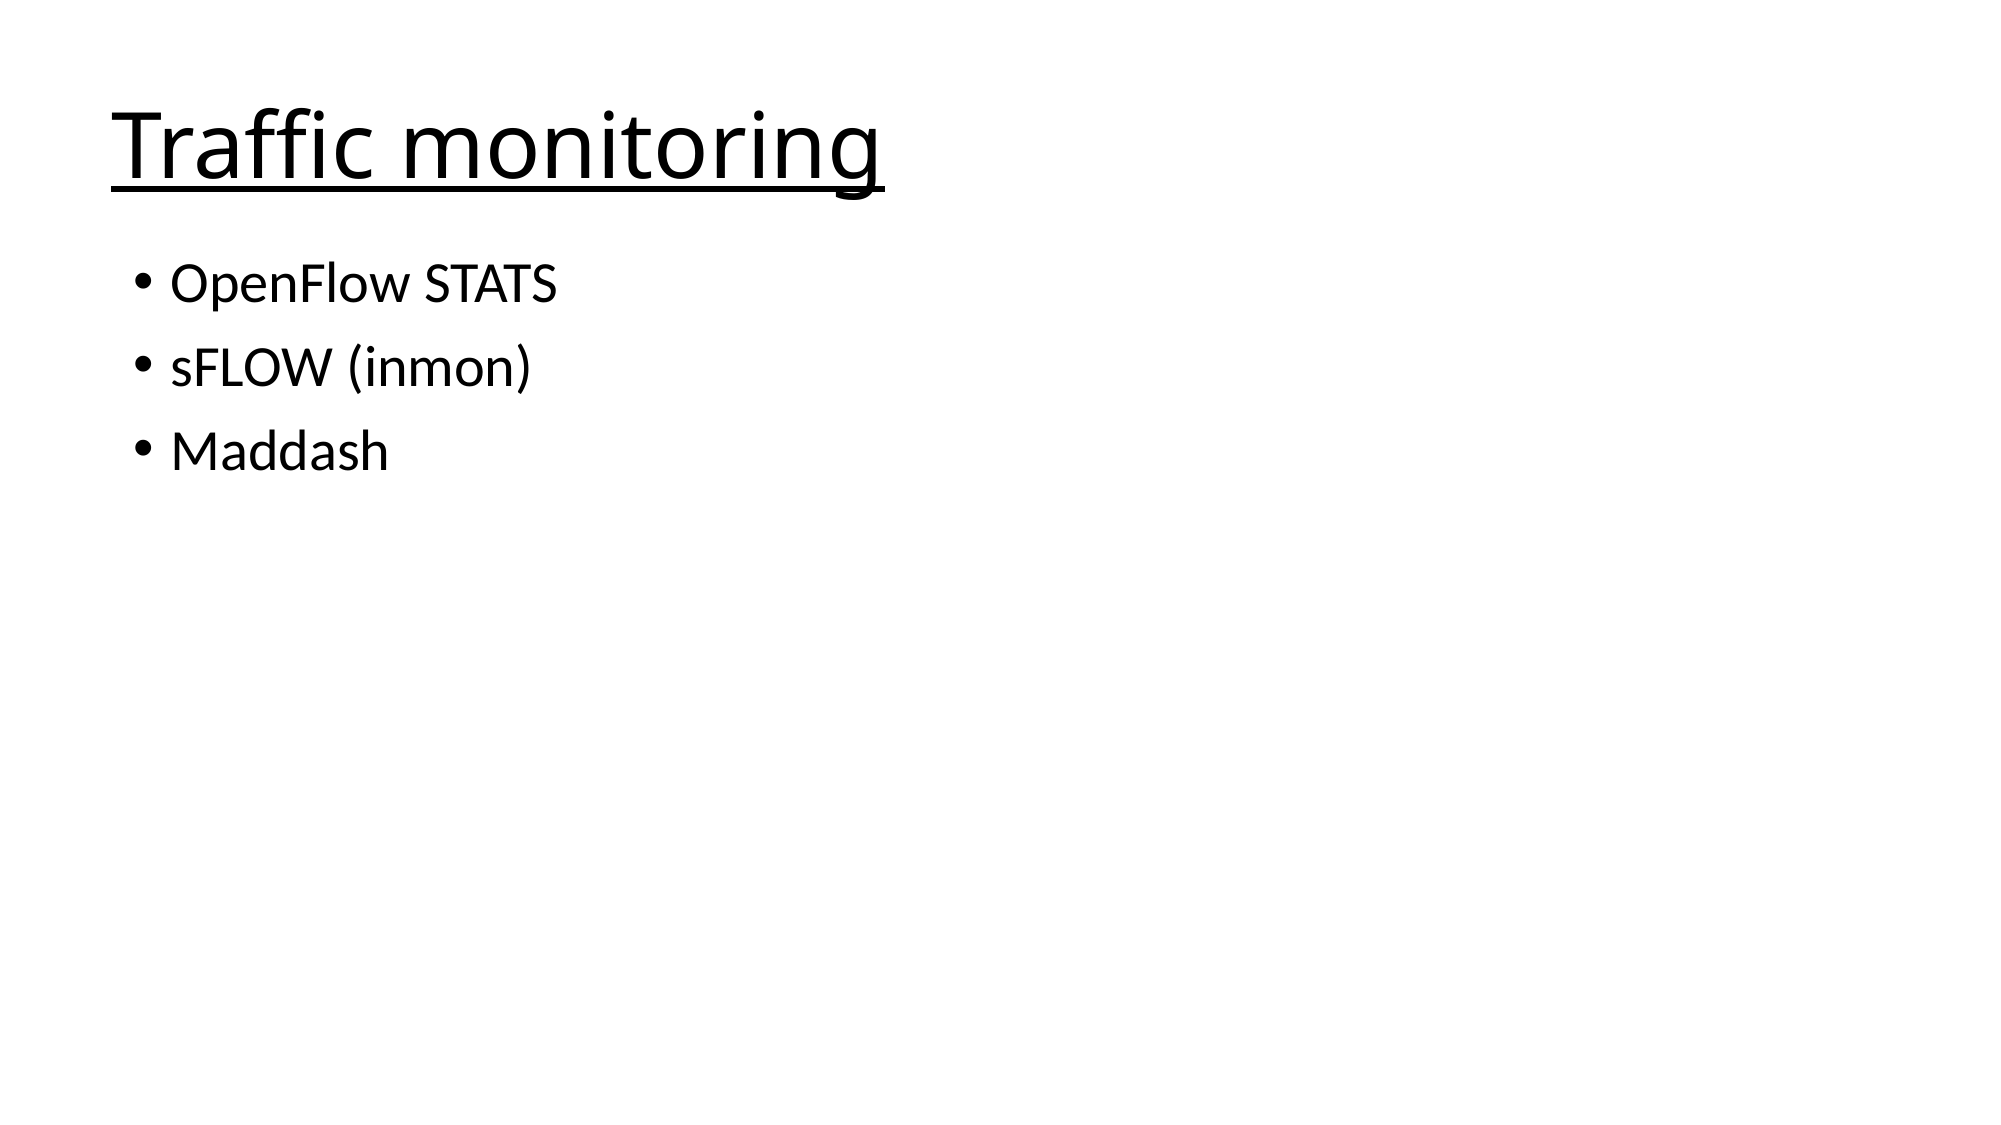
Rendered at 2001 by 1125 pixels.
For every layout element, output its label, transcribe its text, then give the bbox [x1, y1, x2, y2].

title Traffic monitoring [96, 40, 1822, 259]
list OpenFlow STATS sFLOW (inmon) Maddash [118, 244, 1844, 959]
